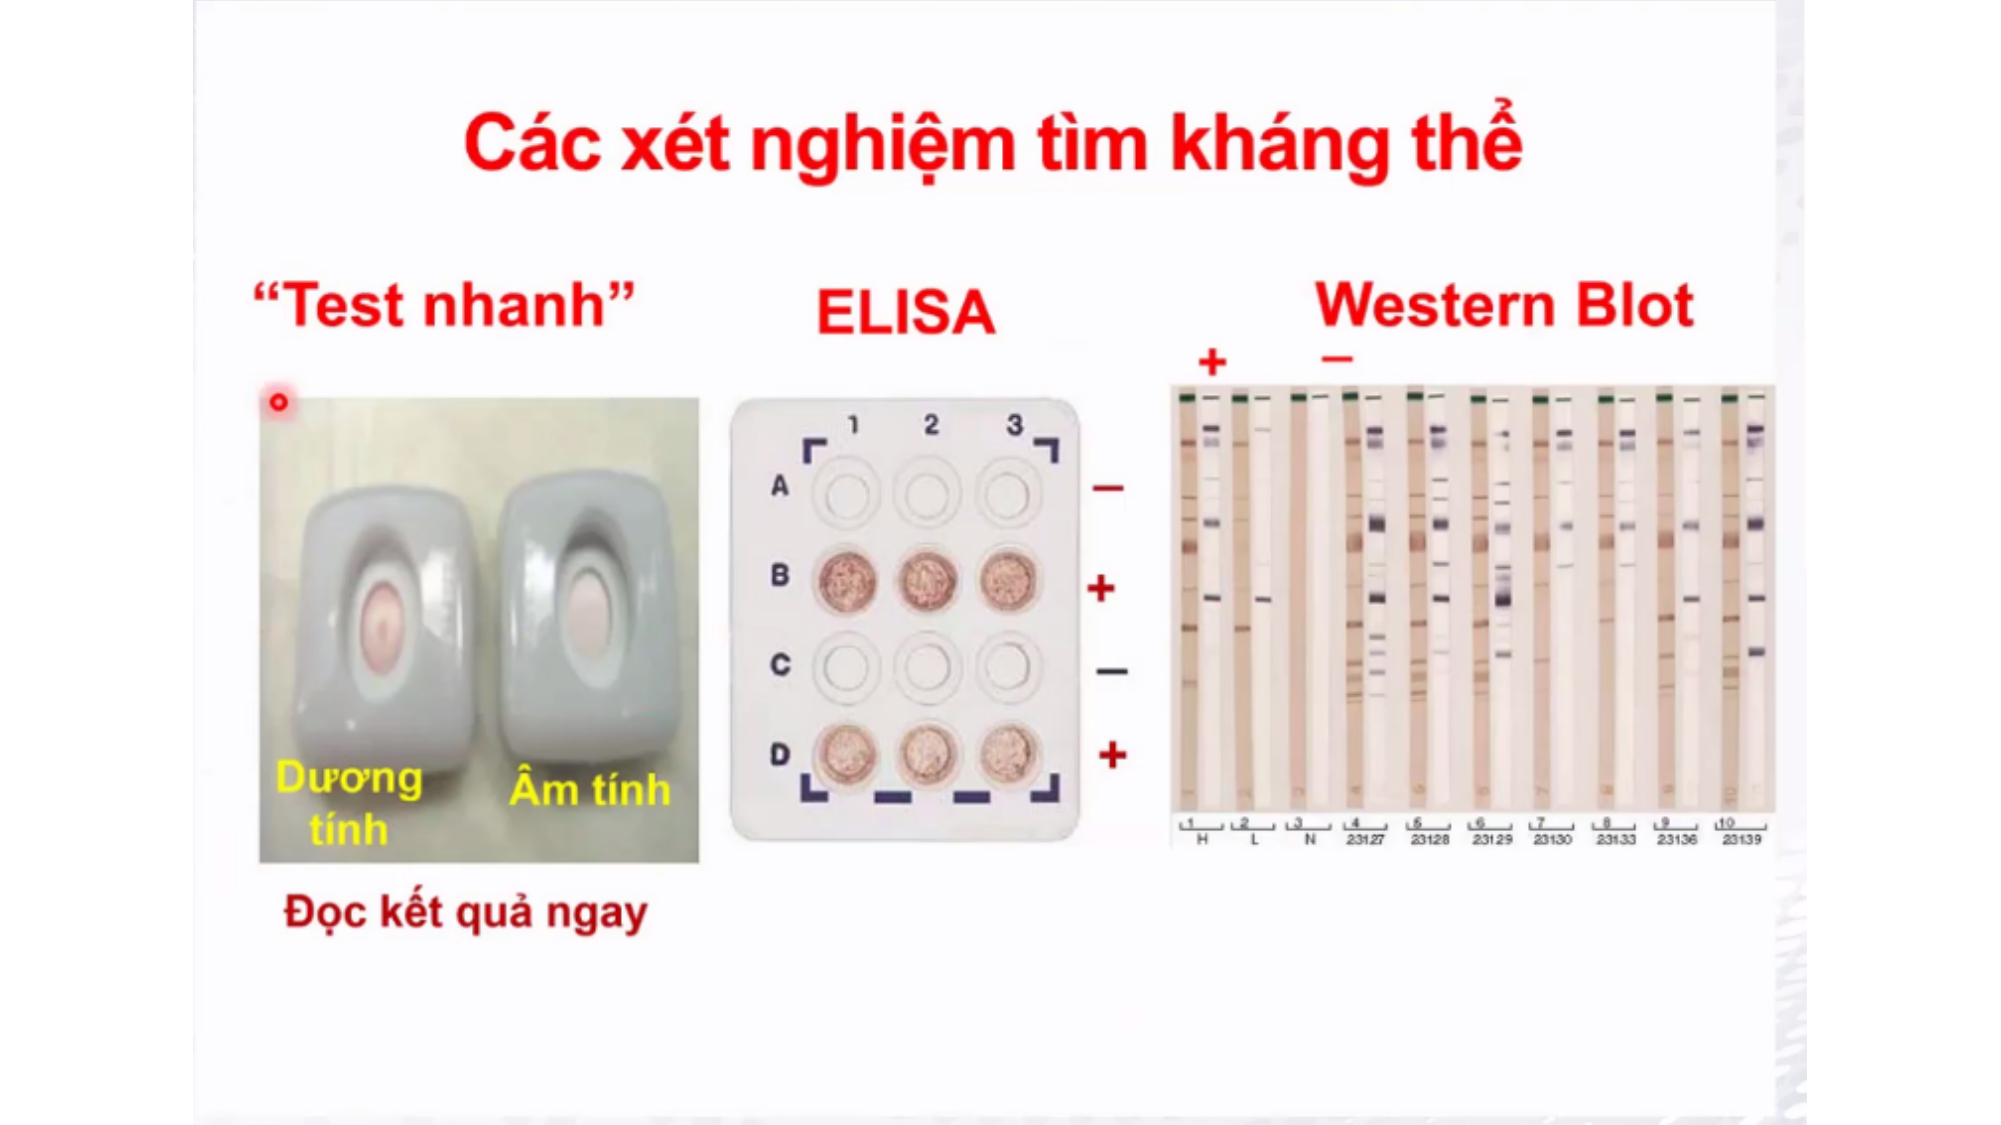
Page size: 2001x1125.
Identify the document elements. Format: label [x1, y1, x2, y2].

picture [193, 0, 1807, 1125]
